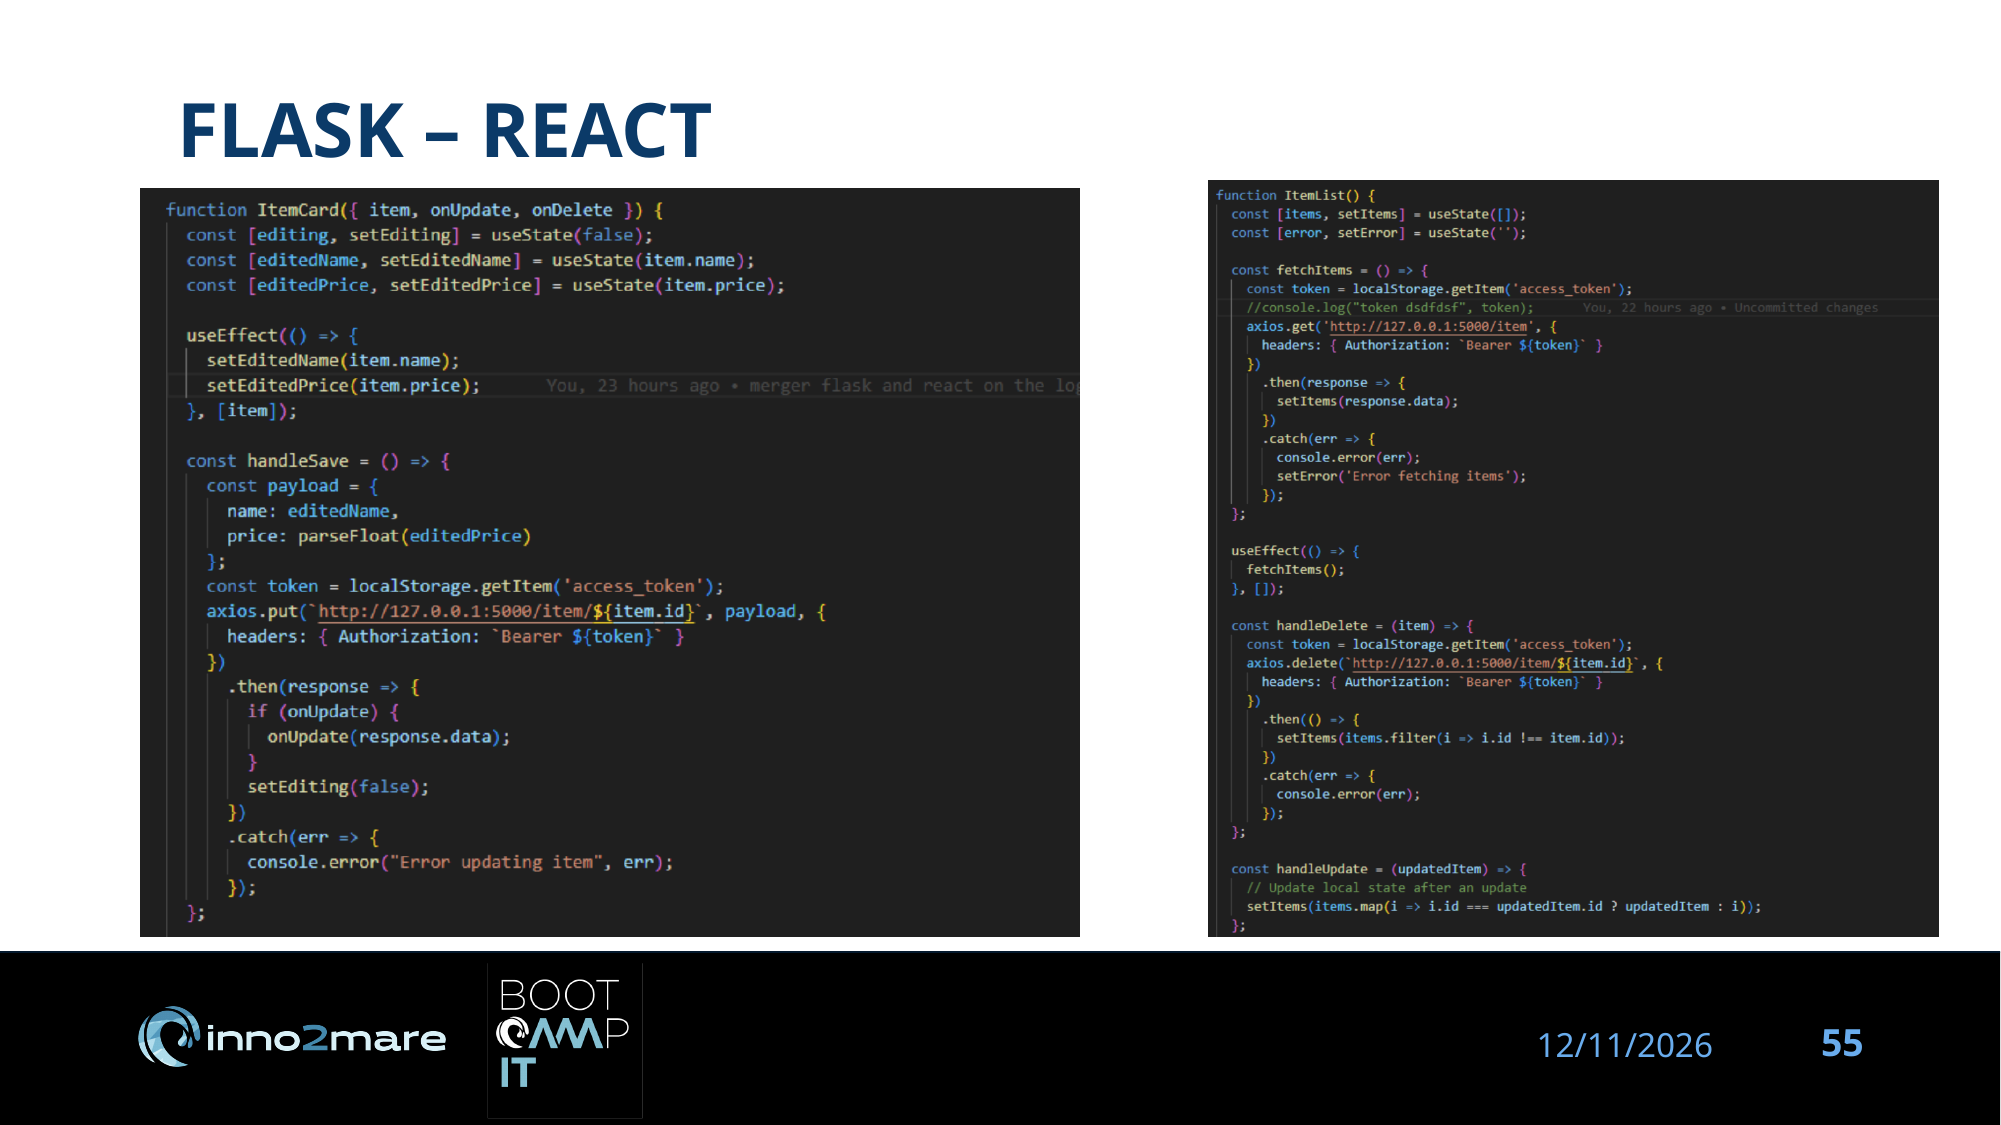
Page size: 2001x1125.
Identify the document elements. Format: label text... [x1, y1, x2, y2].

picture [138, 957, 690, 1124]
picture [140, 188, 1080, 937]
text_box FLASK – REACT [162, 62, 1888, 203]
picture [1208, 180, 1939, 937]
